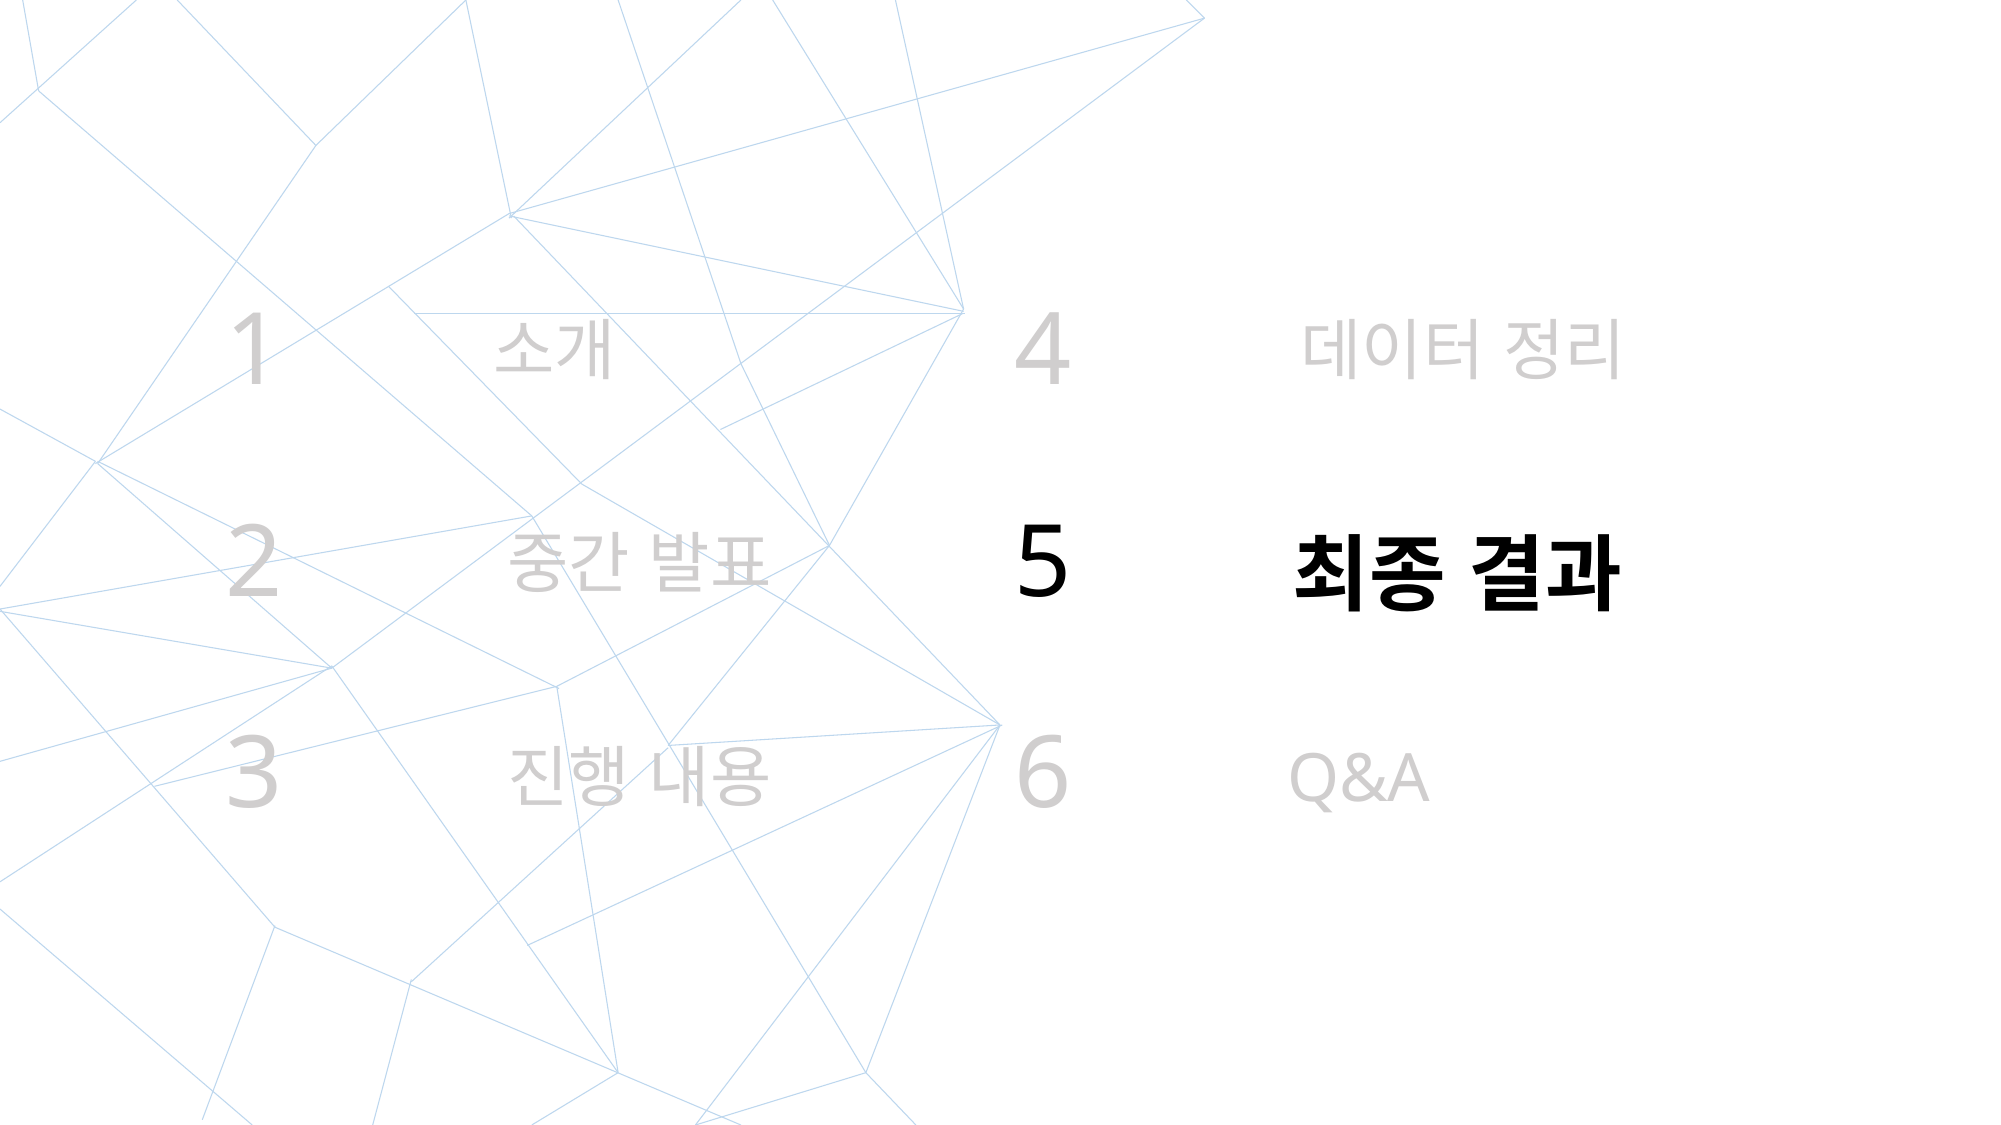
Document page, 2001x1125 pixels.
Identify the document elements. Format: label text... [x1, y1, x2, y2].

text_box 소개 [478, 300, 644, 396]
text_box 4 [999, 291, 1100, 433]
text_box 데이터 정리 [1285, 300, 1642, 396]
text_box 3 [210, 713, 311, 856]
text_box 중간 발표 [492, 513, 788, 609]
text_box Q&A [1272, 727, 1446, 822]
text_box 2 [210, 502, 311, 645]
text_box 진행 내용 [492, 727, 788, 822]
text_box 최종 결과 [1277, 513, 1637, 629]
text_box 1 [210, 291, 311, 433]
text_box 6 [999, 713, 1100, 856]
text_box 5 [999, 502, 1100, 645]
